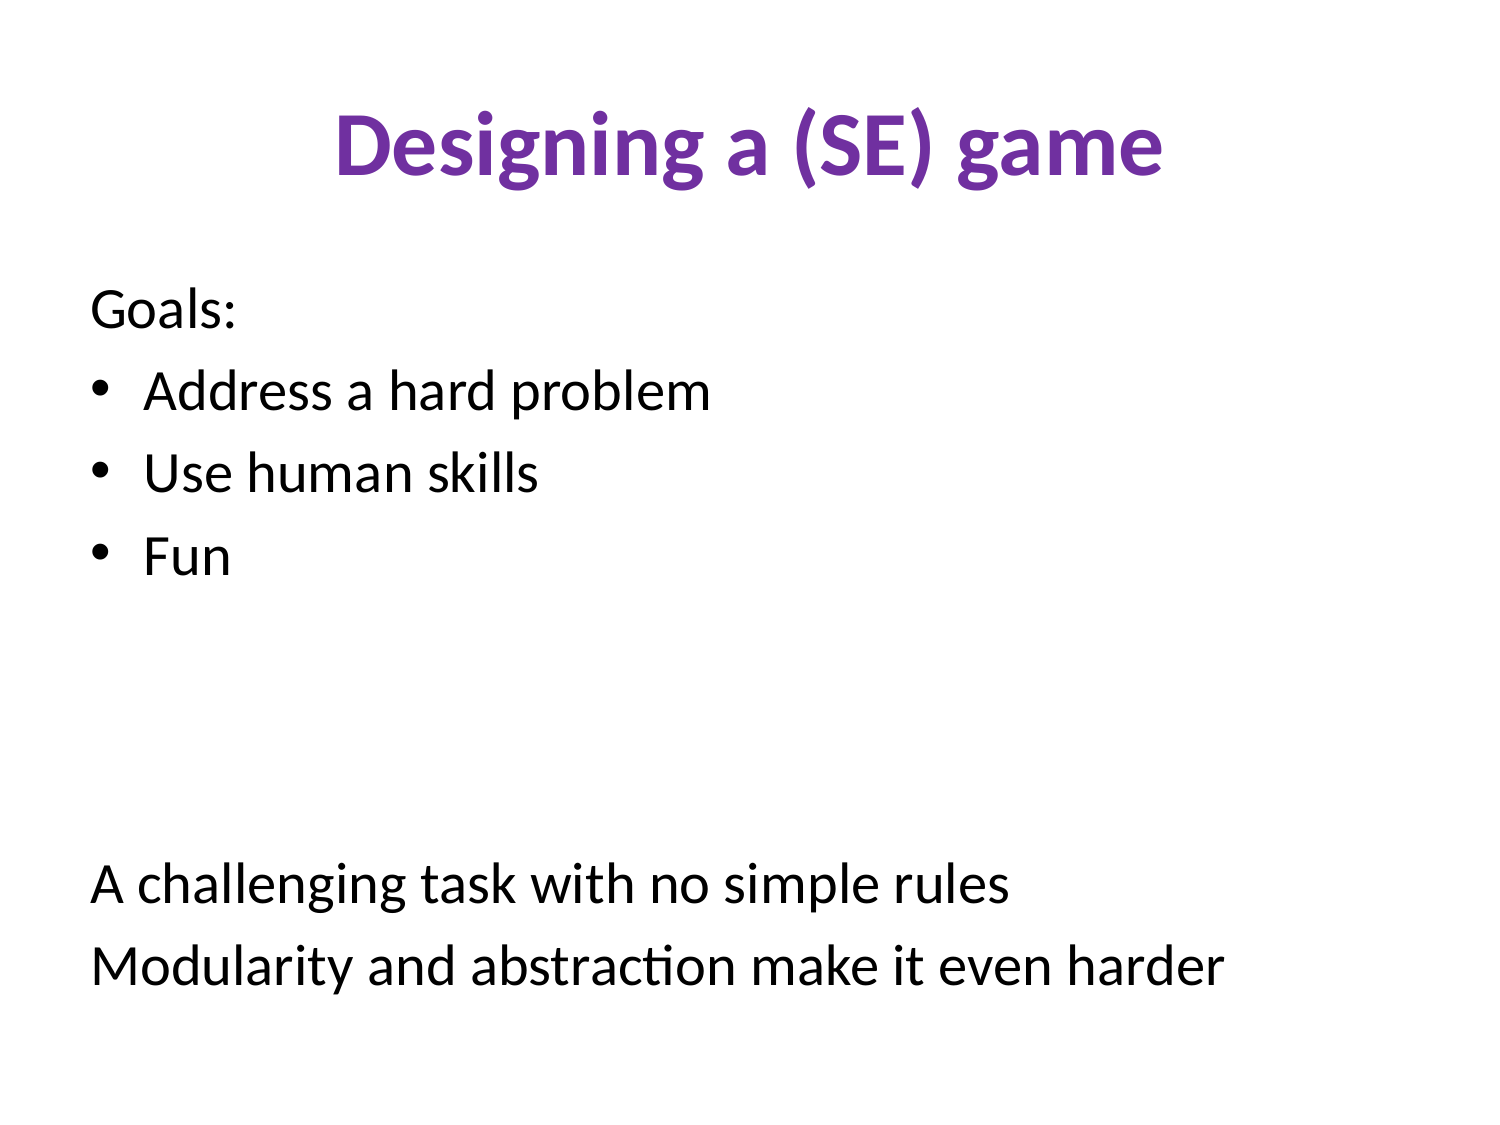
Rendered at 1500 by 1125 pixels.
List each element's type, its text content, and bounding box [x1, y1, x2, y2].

list Goals: Address a hard problem Use human skills Fun A challenging task with no simple rules Modularity and abstraction make it even harder [75, 262, 1425, 1005]
title Designing a (SE) game [75, 45, 1425, 233]
